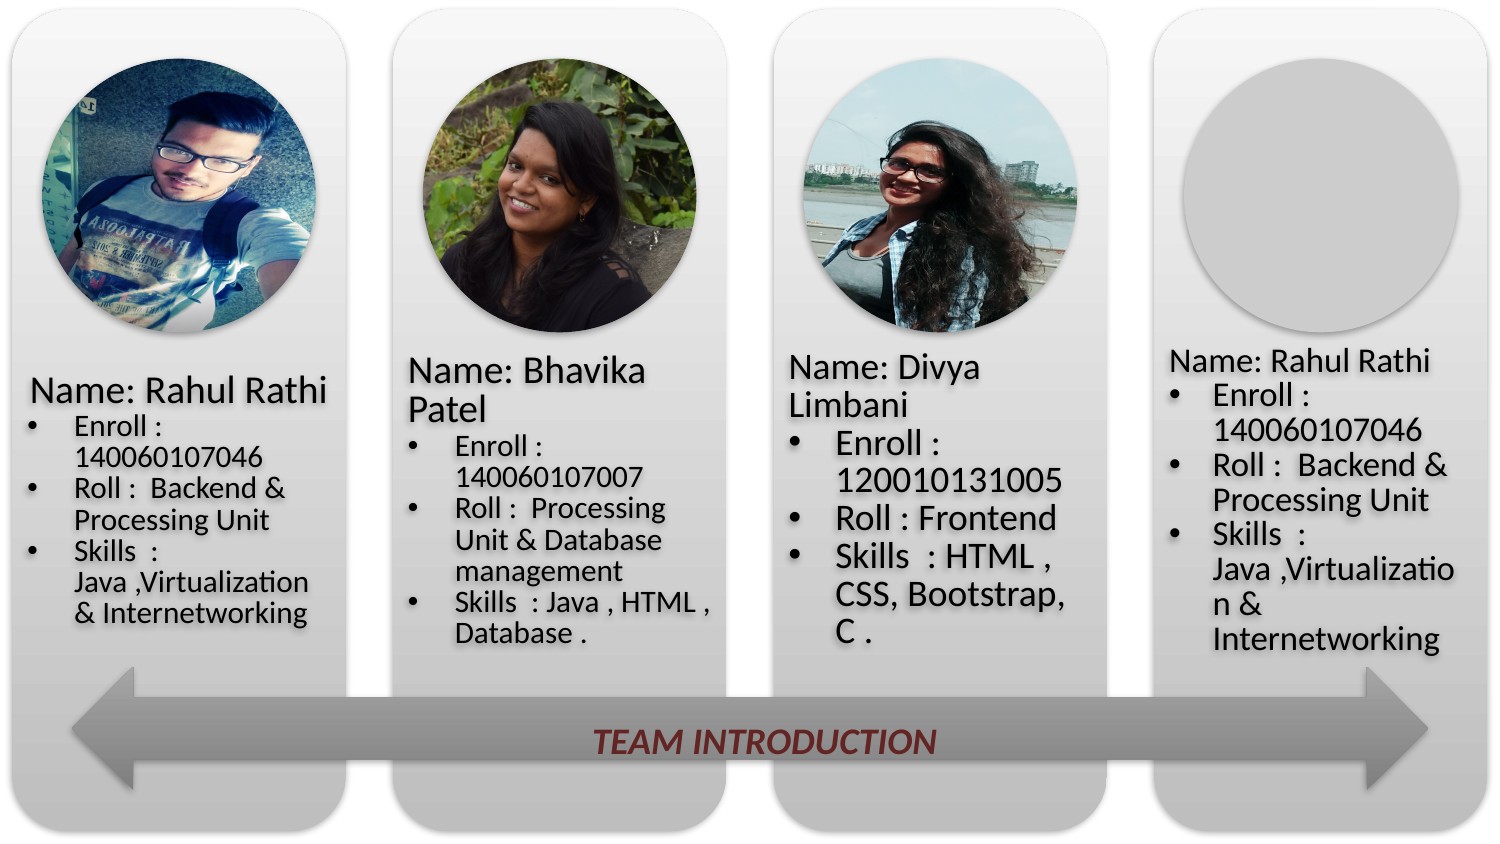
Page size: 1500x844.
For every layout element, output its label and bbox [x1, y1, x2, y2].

text_box [12, 9, 1488, 832]
